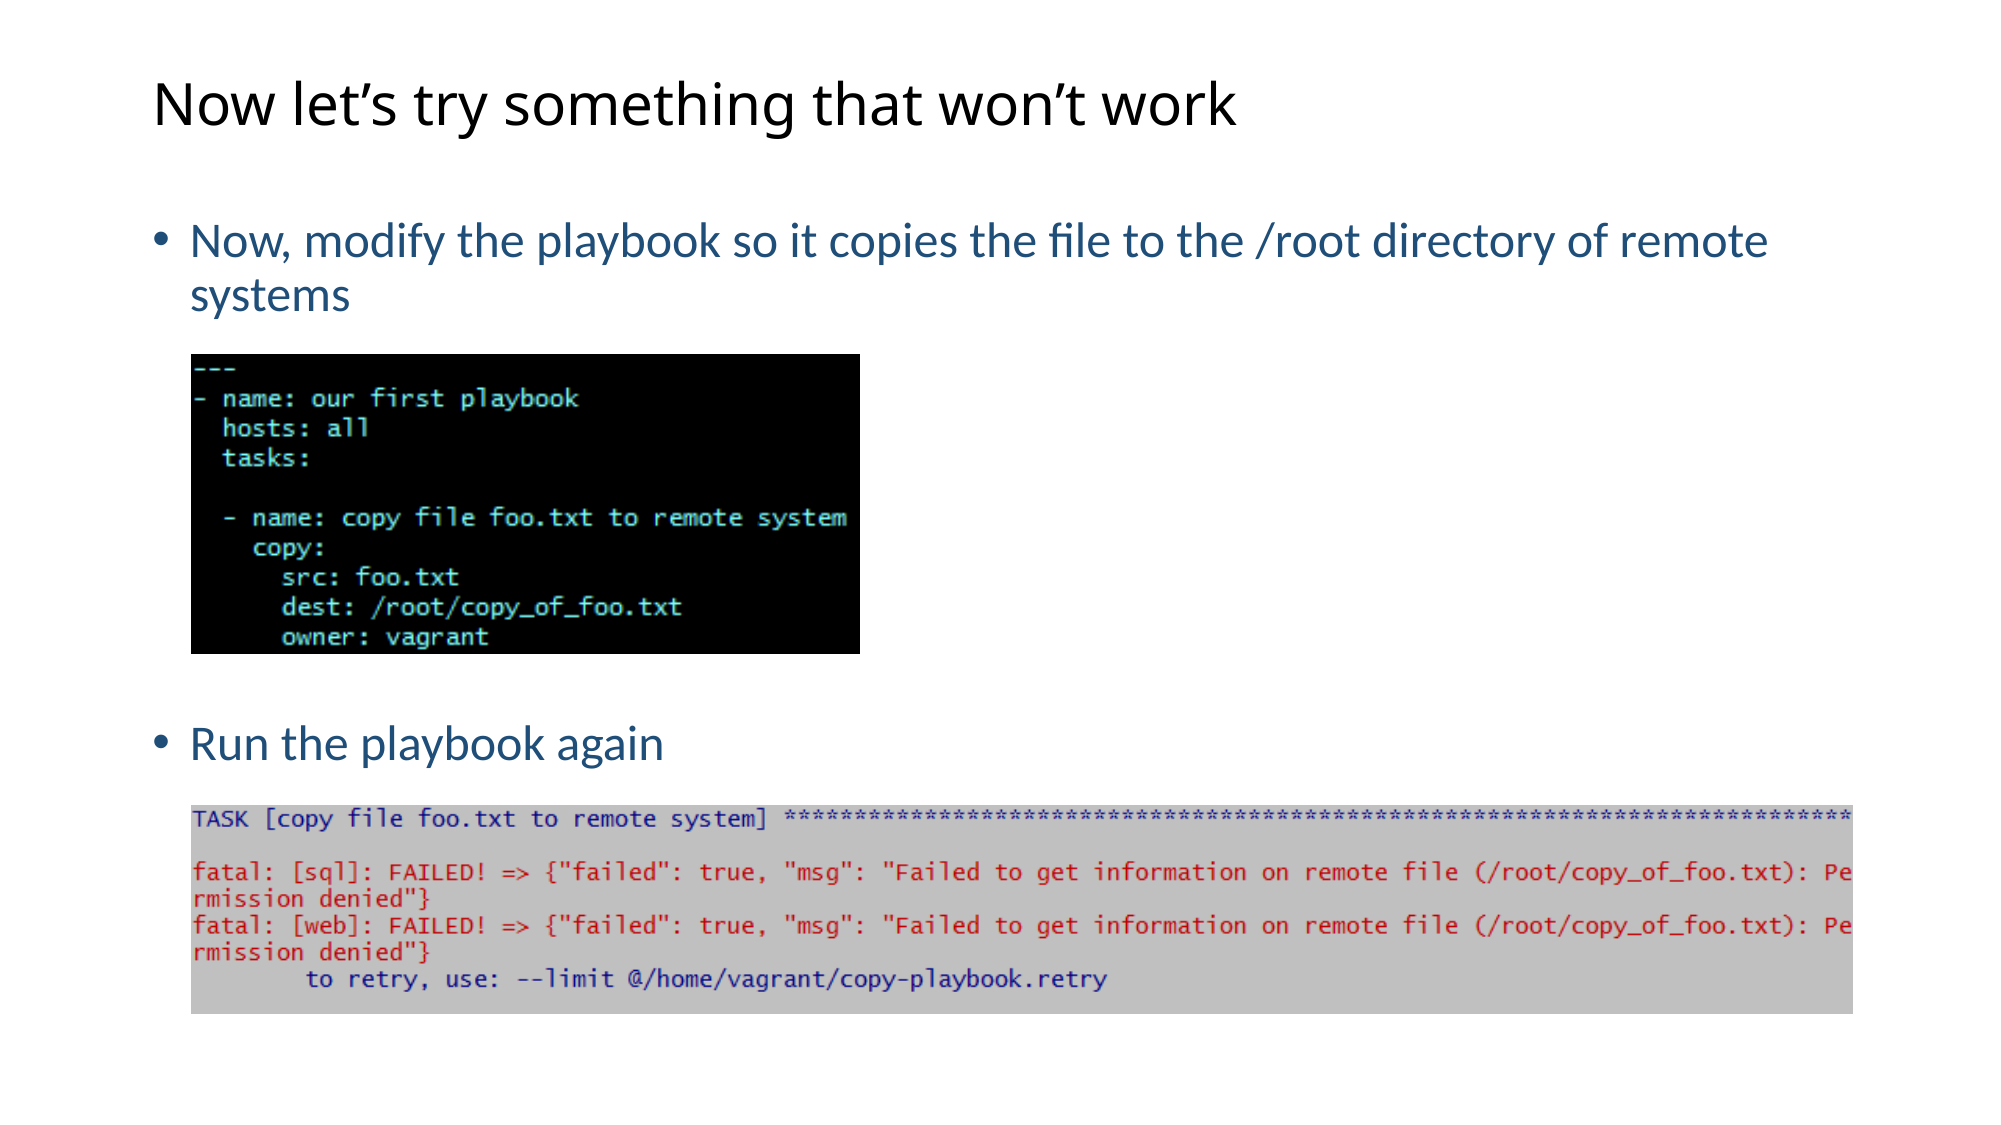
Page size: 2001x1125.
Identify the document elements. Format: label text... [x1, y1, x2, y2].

title Now let’s try something that won’t work [137, 59, 1863, 153]
picture [191, 805, 1853, 1014]
picture [191, 354, 860, 654]
list Now, modify the playbook so it copies the file to the /root directory of remote systems Run the playbook again [137, 207, 1863, 1014]
